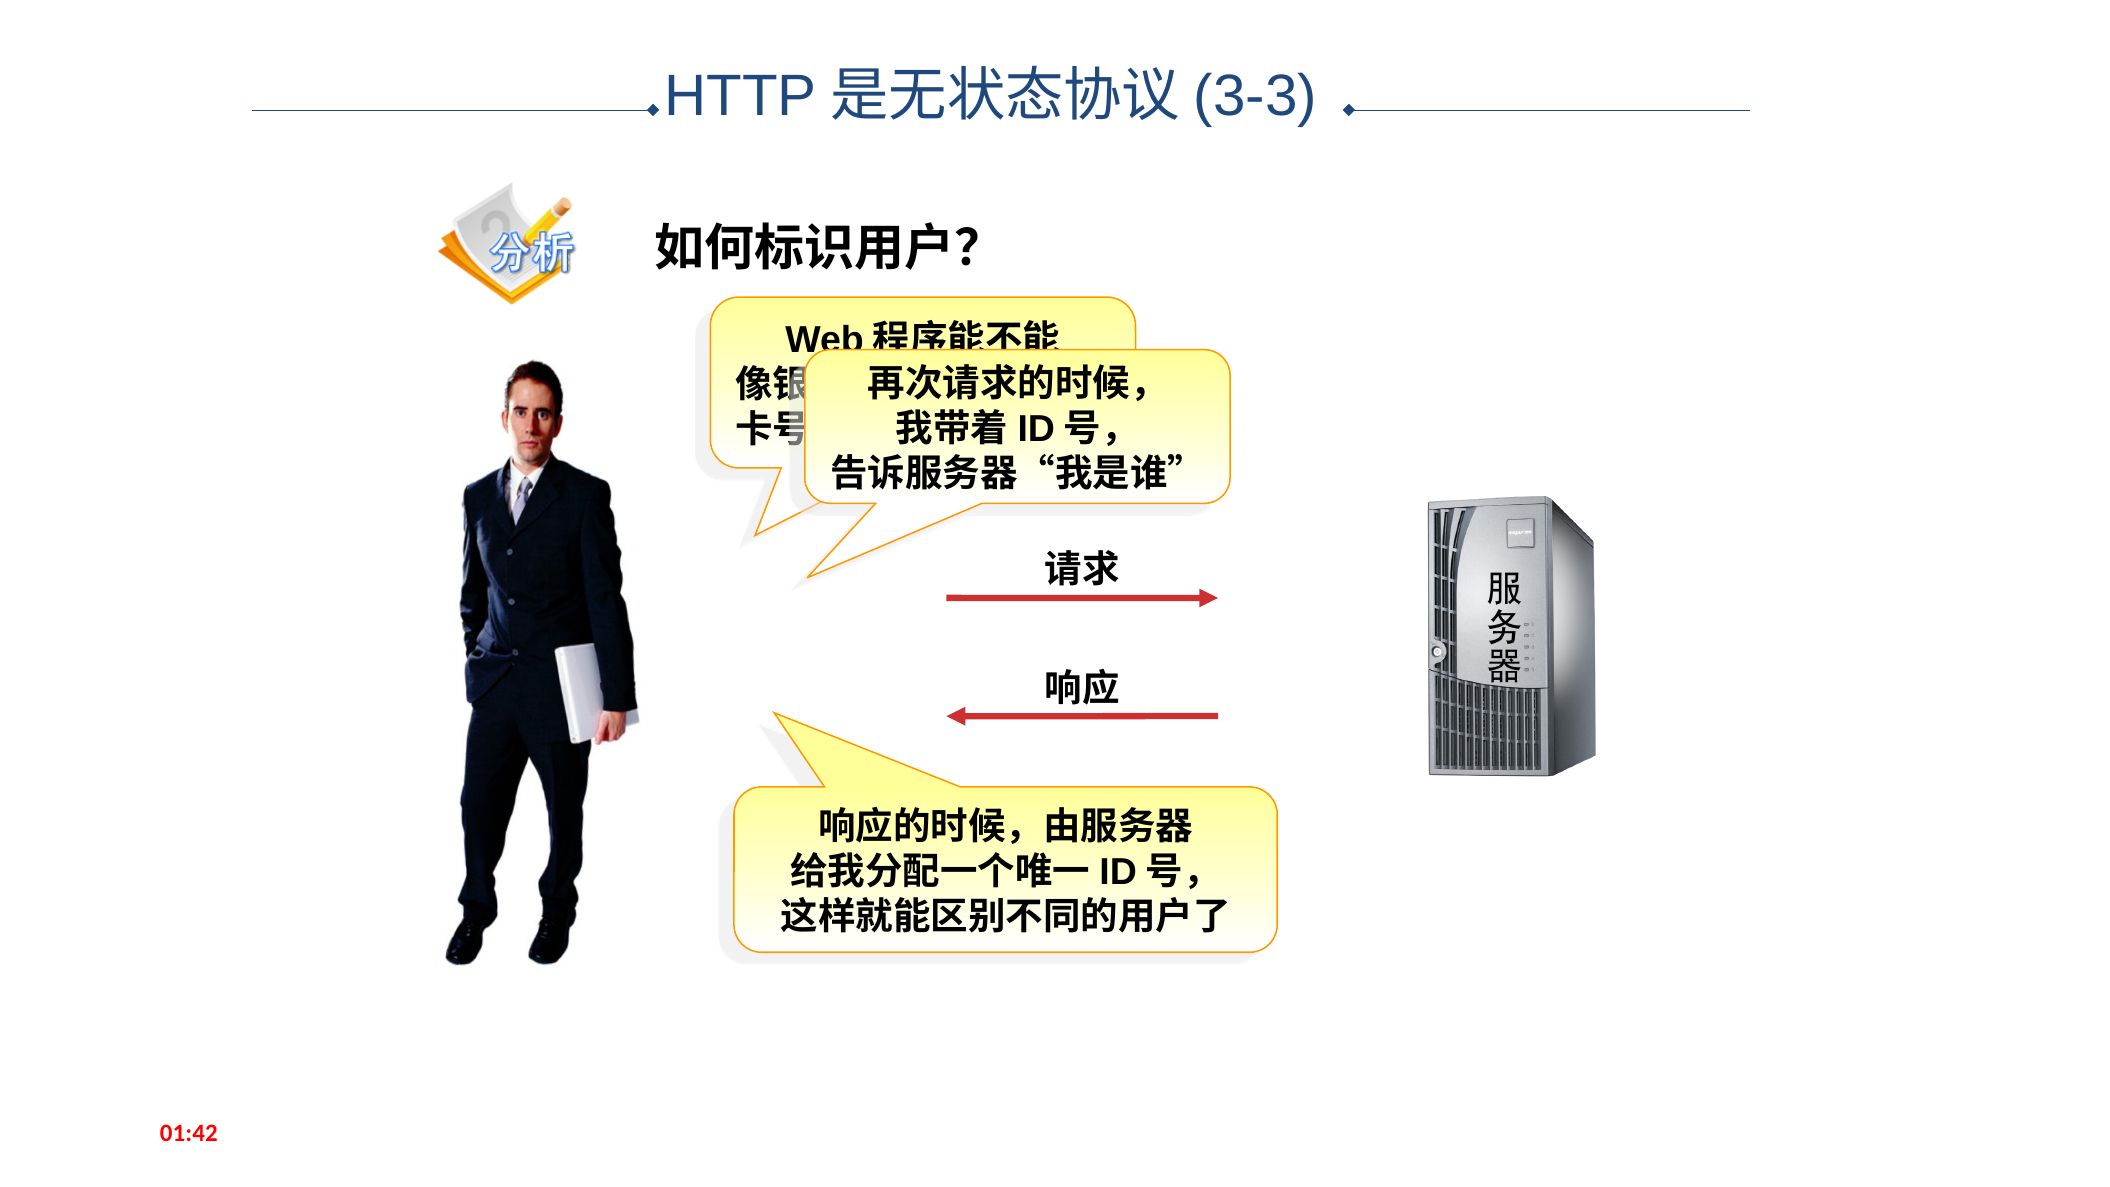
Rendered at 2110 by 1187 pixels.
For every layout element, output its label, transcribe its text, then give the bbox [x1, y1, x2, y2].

text_box HTTP是无状态协议(3-3) [523, 61, 1443, 132]
text_box [1033, 591, 1219, 605]
text_box 响应的时候，由服务器 给我分配一个唯一ID号， 这样就能区别不同的用户了 [733, 712, 1278, 953]
text_box 再次请求的时候， 我带着ID号， 告诉服务器“我是谁” [804, 349, 1231, 578]
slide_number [145, 1099, 620, 1163]
text_box 如何标识用户？ [639, 208, 1112, 291]
text_box Web程序能不能 像银行卡号那样，根据 卡号锁定一个用户呢？ [710, 297, 1136, 536]
picture [365, 160, 702, 998]
text_box [946, 709, 1017, 723]
text_box 响应 [1017, 656, 1148, 717]
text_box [1425, 492, 1599, 781]
text_box 请求 [1017, 537, 1148, 598]
